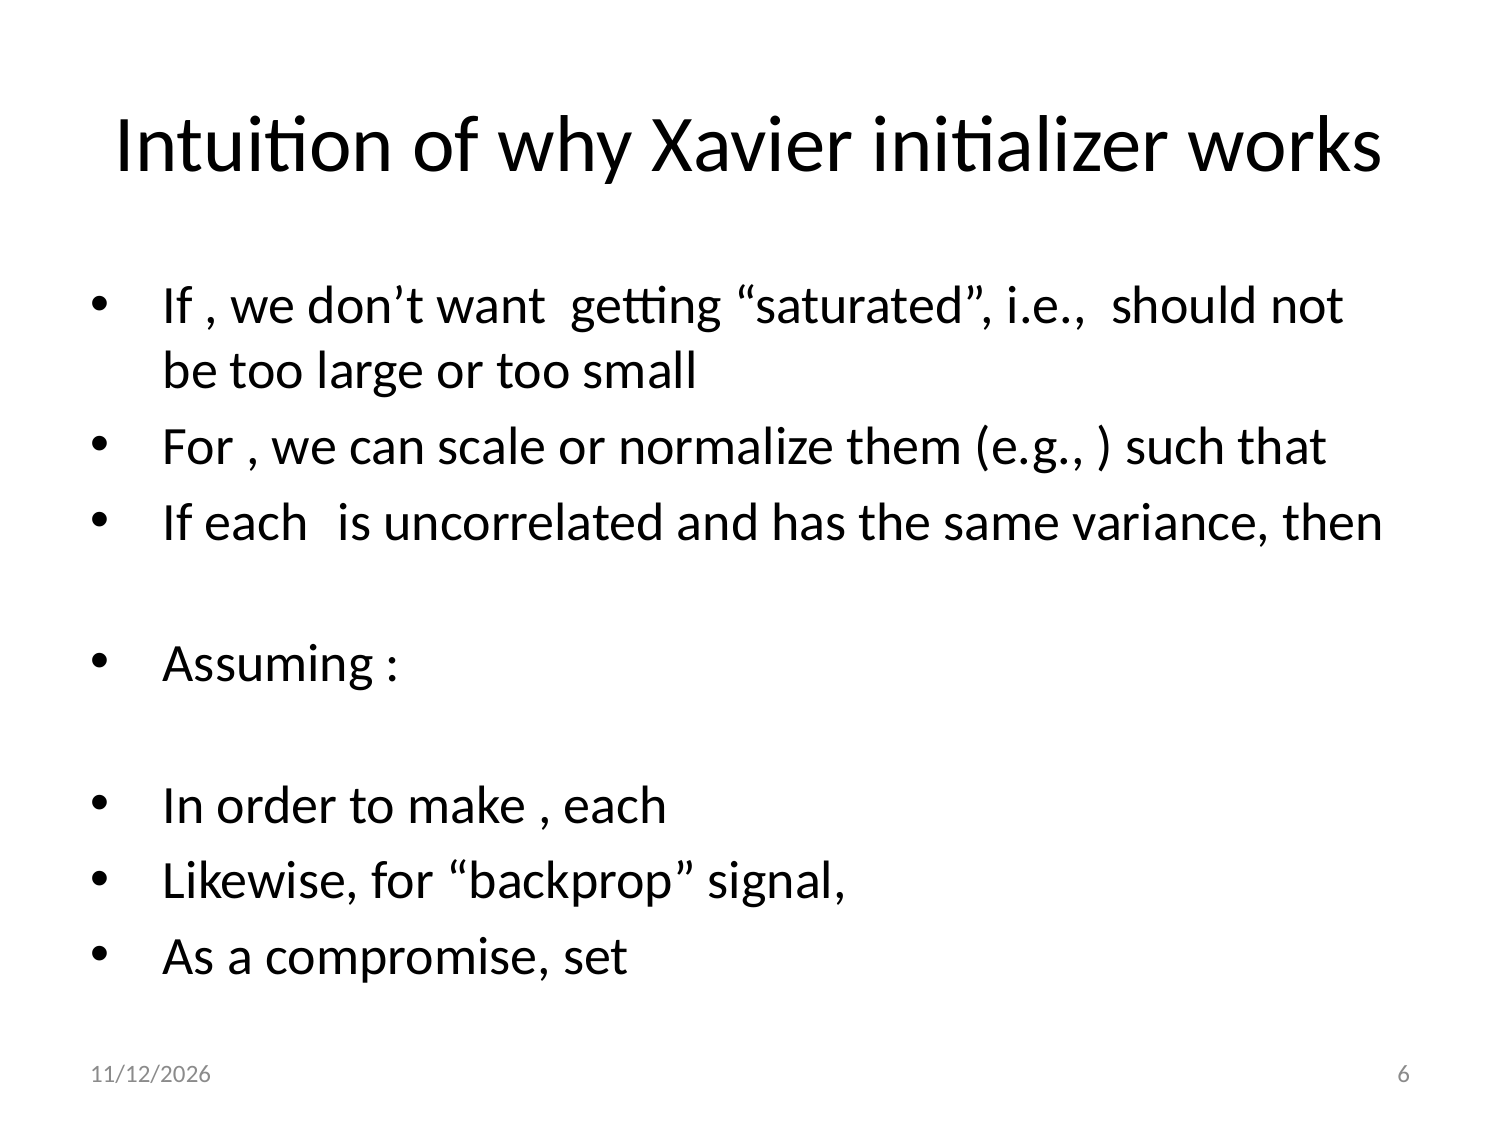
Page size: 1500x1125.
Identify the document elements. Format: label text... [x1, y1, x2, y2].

slide_number 6 [1074, 1042, 1425, 1103]
title Intuition of why Xavier initializer works [75, 45, 1425, 233]
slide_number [75, 1042, 425, 1103]
